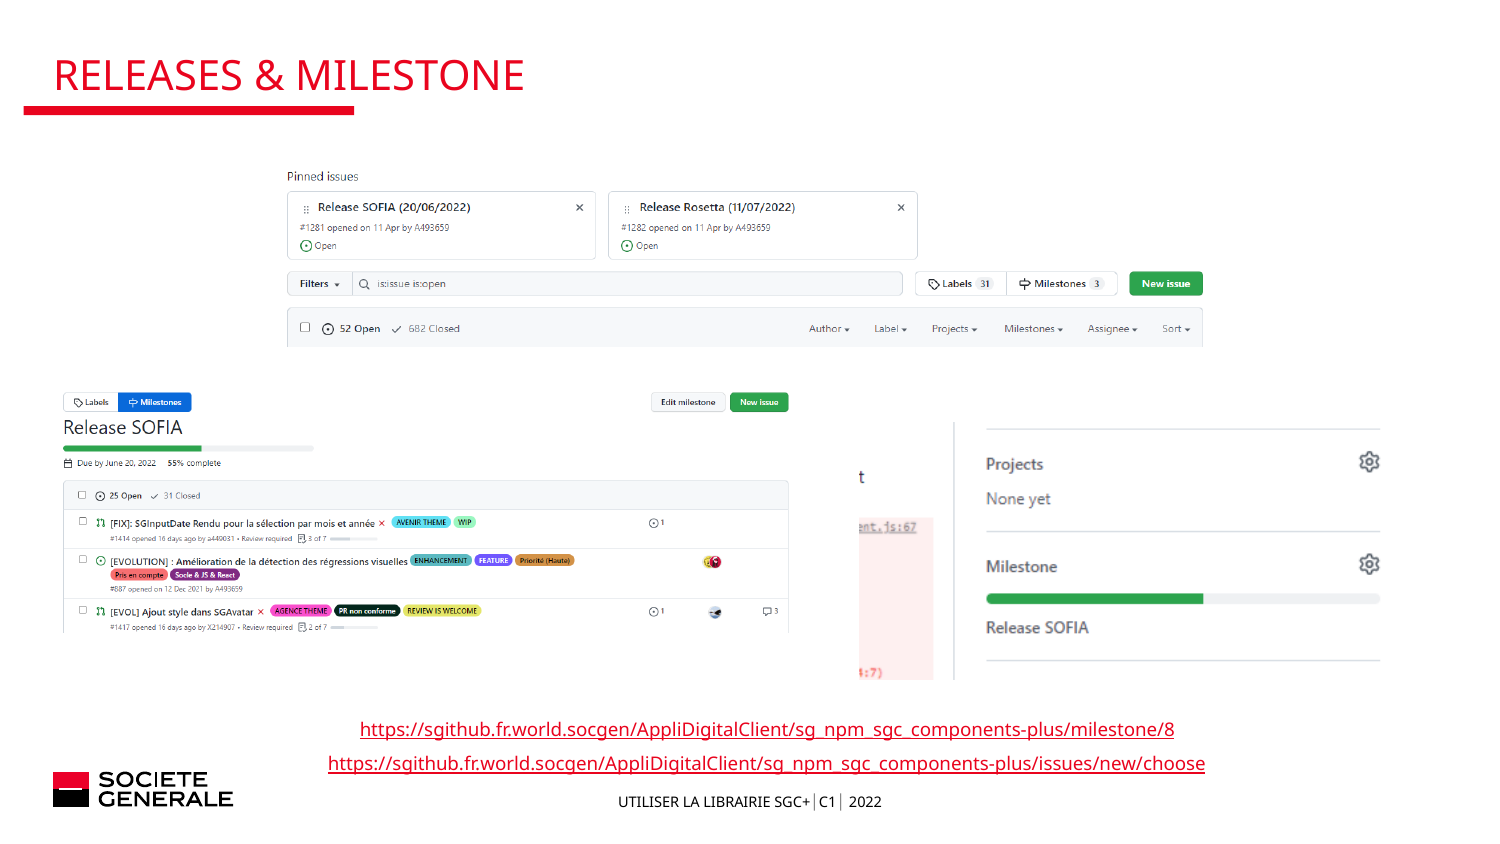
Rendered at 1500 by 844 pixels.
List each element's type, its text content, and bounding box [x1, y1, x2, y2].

title Releases & milestone [53, 58, 1448, 98]
text_box https://sgithub.fr.world.socgen/AppliDigitalClient/sg_npm_sgc_components-plus/milestone/8 [353, 711, 1180, 749]
text_box https://sgithub.fr.world.socgen/AppliDigitalClient/sg_npm_sgc_components-plus/issues/new/choose [321, 745, 1211, 784]
picture [25, 384, 821, 633]
picture [859, 421, 1496, 680]
picture [237, 147, 1261, 347]
